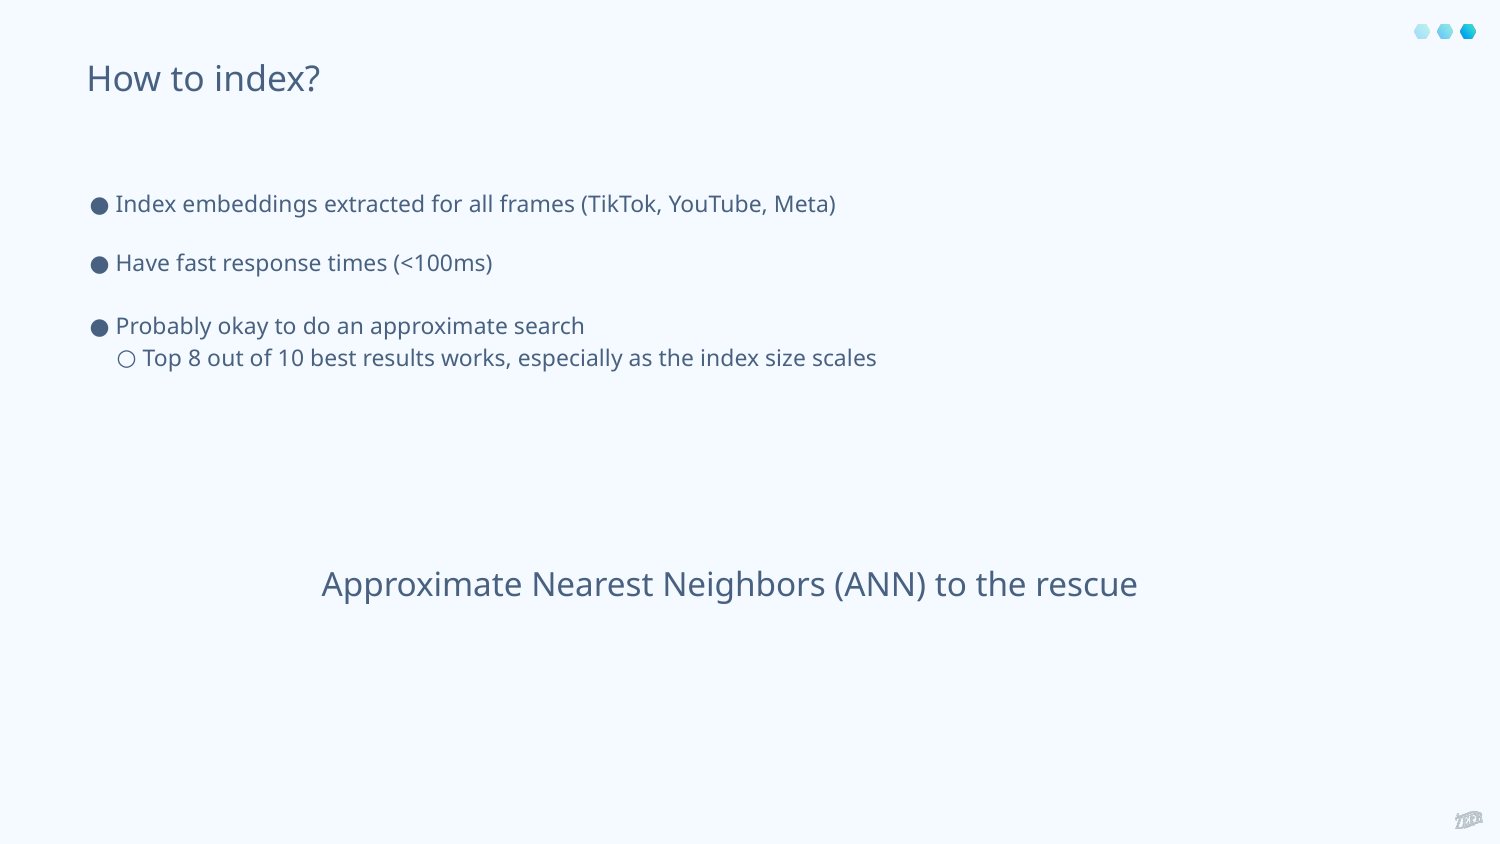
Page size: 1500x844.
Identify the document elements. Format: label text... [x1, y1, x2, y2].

picture [1460, 24, 1476, 39]
list Approximate Nearest Neighbors (ANN) to the rescue [87, 565, 1374, 844]
list How to index? [80, 58, 1367, 182]
list Index embeddings extracted for all frames (TikTok, YouTube, Meta) Have fast response times (<100ms) Probably okay to do an approximate search Top 8 out of 10 best results works, especially as the index size scales [80, 182, 1367, 663]
